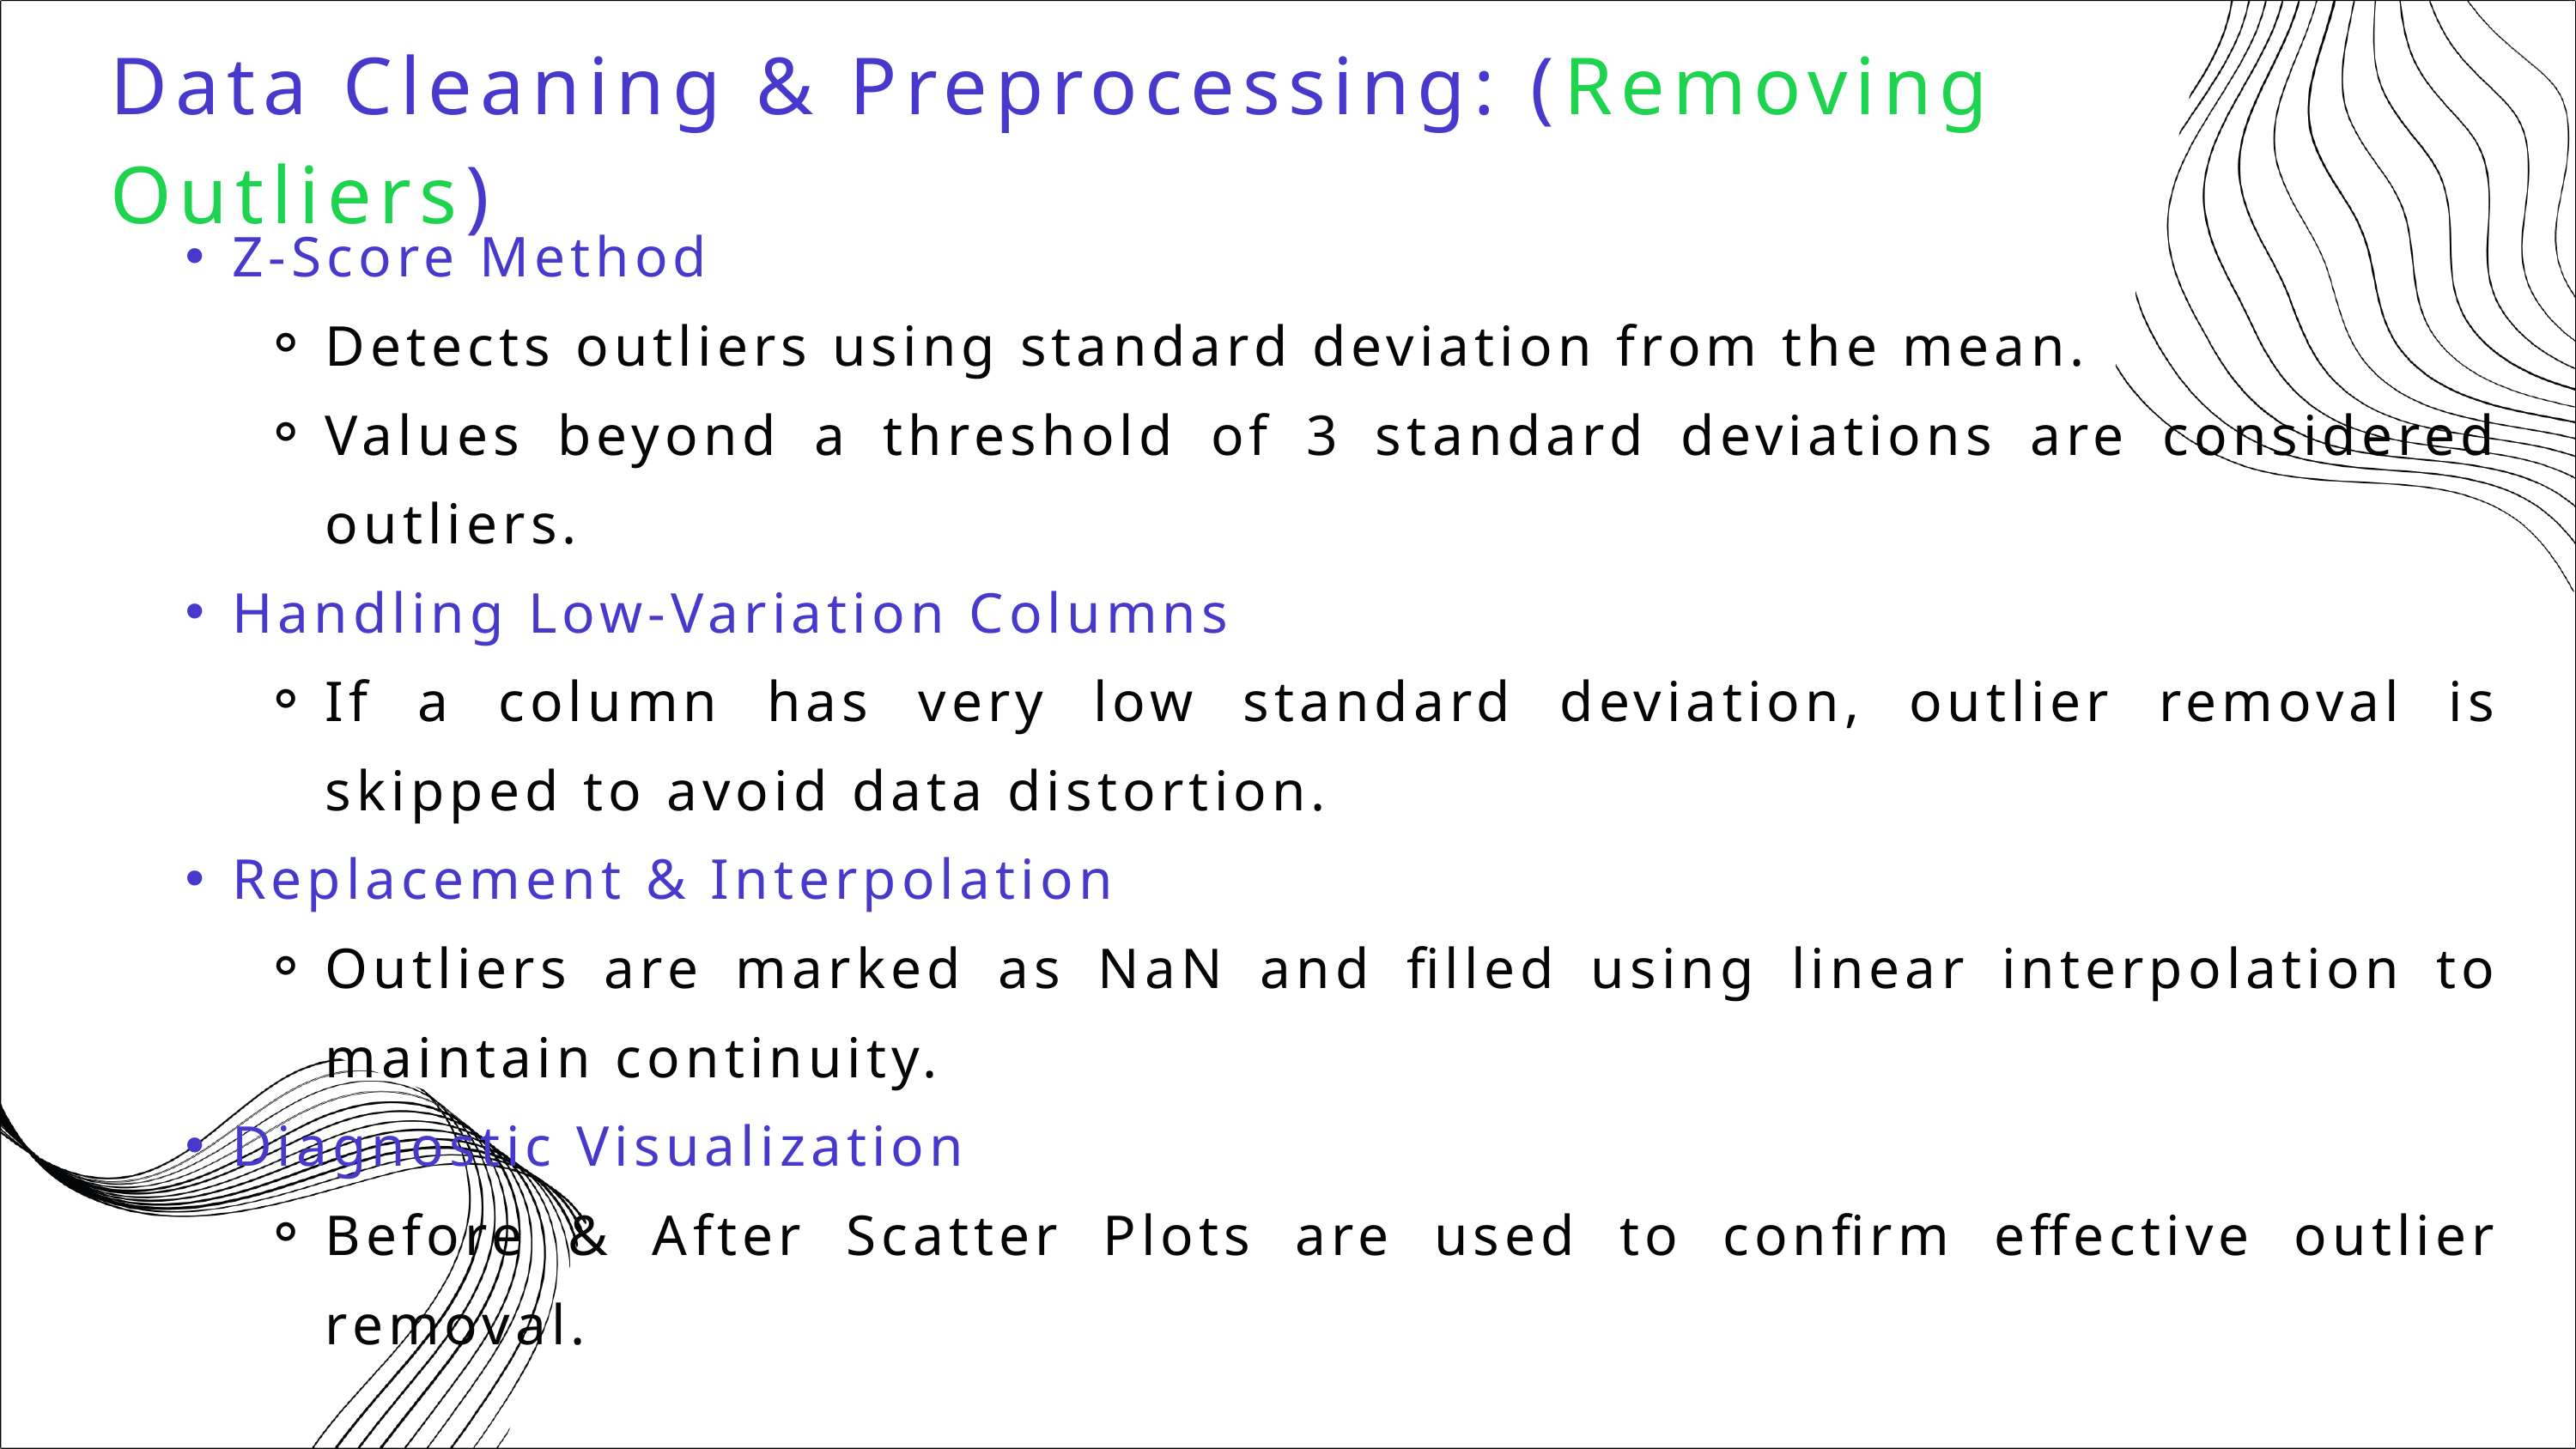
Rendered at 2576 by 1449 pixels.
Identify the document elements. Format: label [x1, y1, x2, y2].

text_box [137, 213, 2504, 1360]
text_box [110, 31, 2314, 151]
text_box [0, 0, 2576, 1449]
